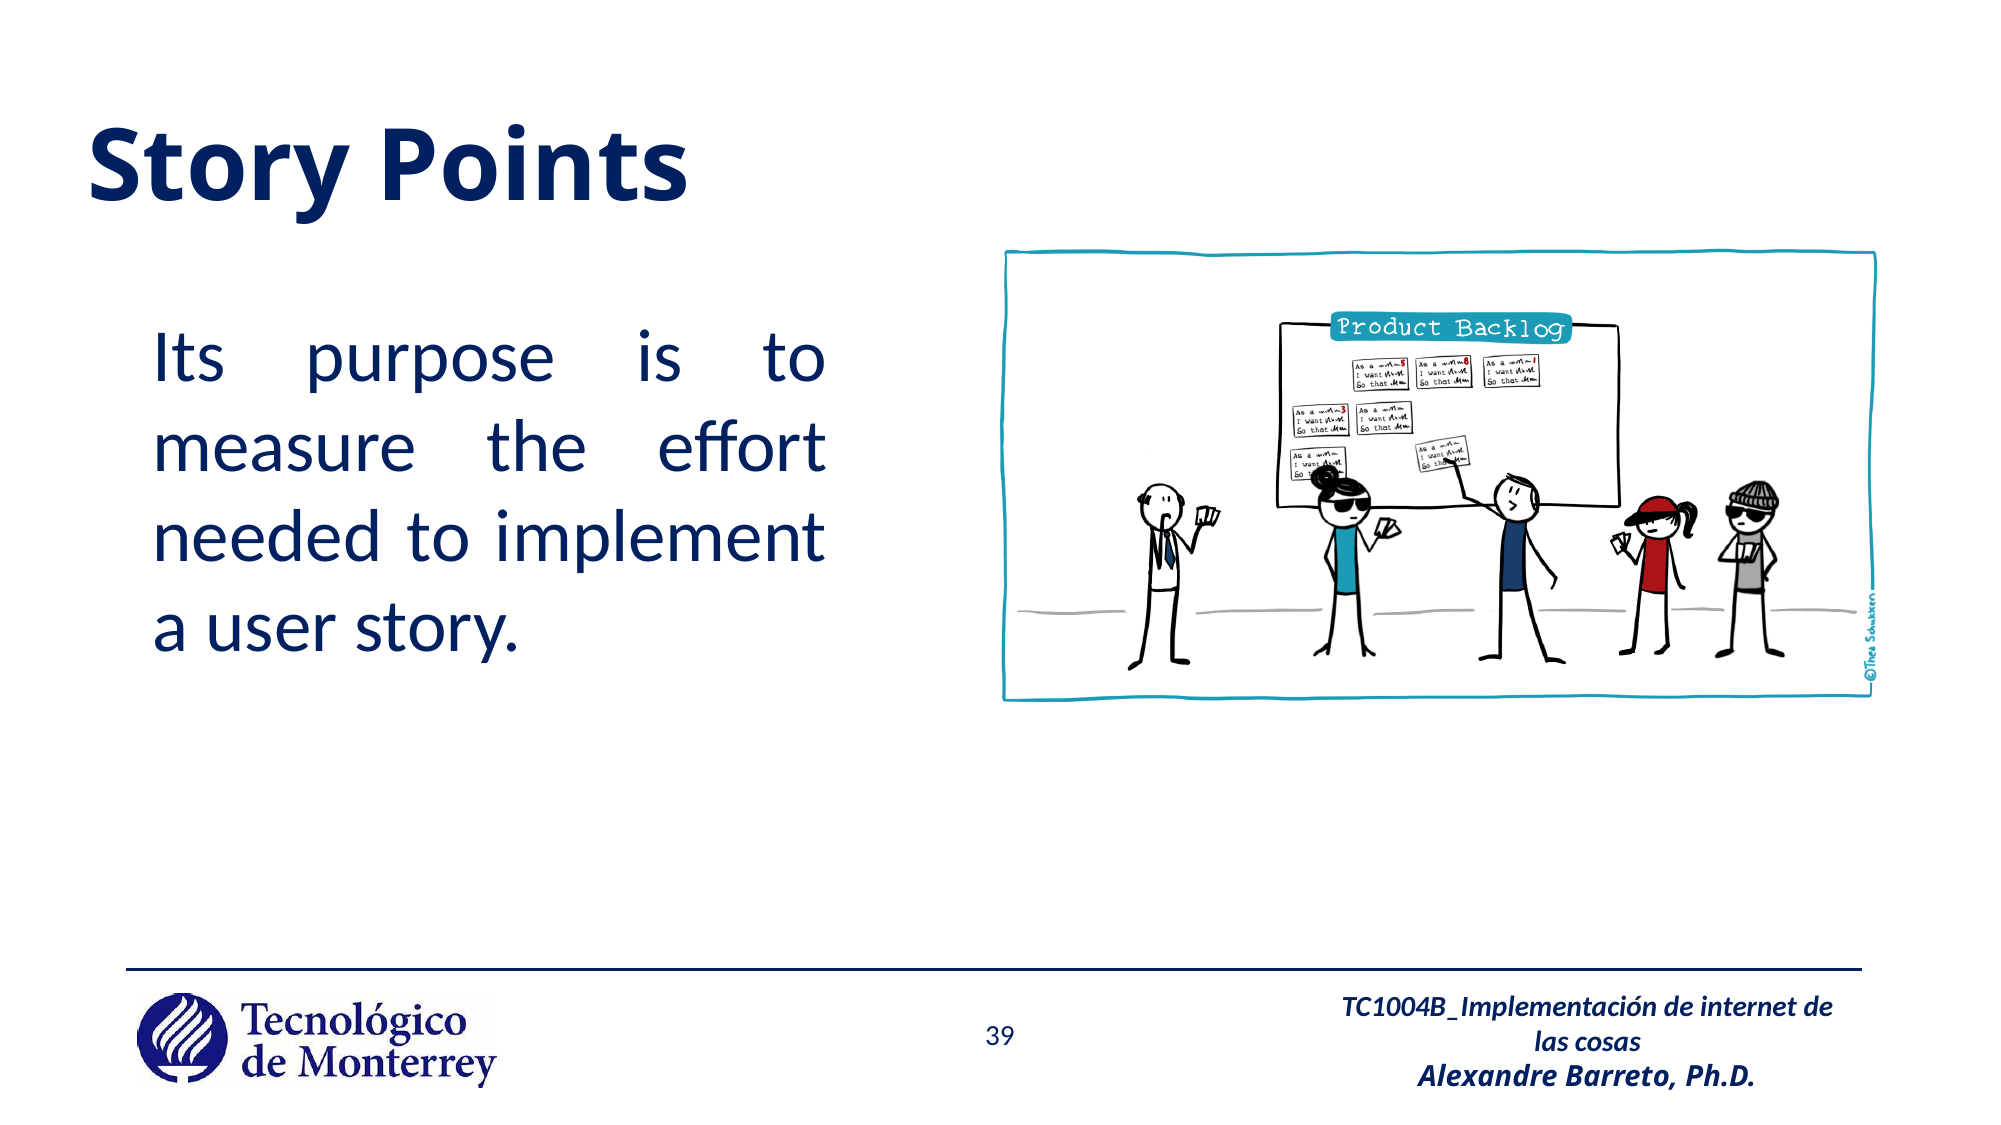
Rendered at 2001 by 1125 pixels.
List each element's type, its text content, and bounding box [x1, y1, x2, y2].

list Its purpose is to measure the effort needed to implement a user story. [137, 299, 843, 895]
picture [964, 224, 1899, 727]
picture [137, 993, 497, 1088]
title Story Points [72, 59, 1798, 278]
